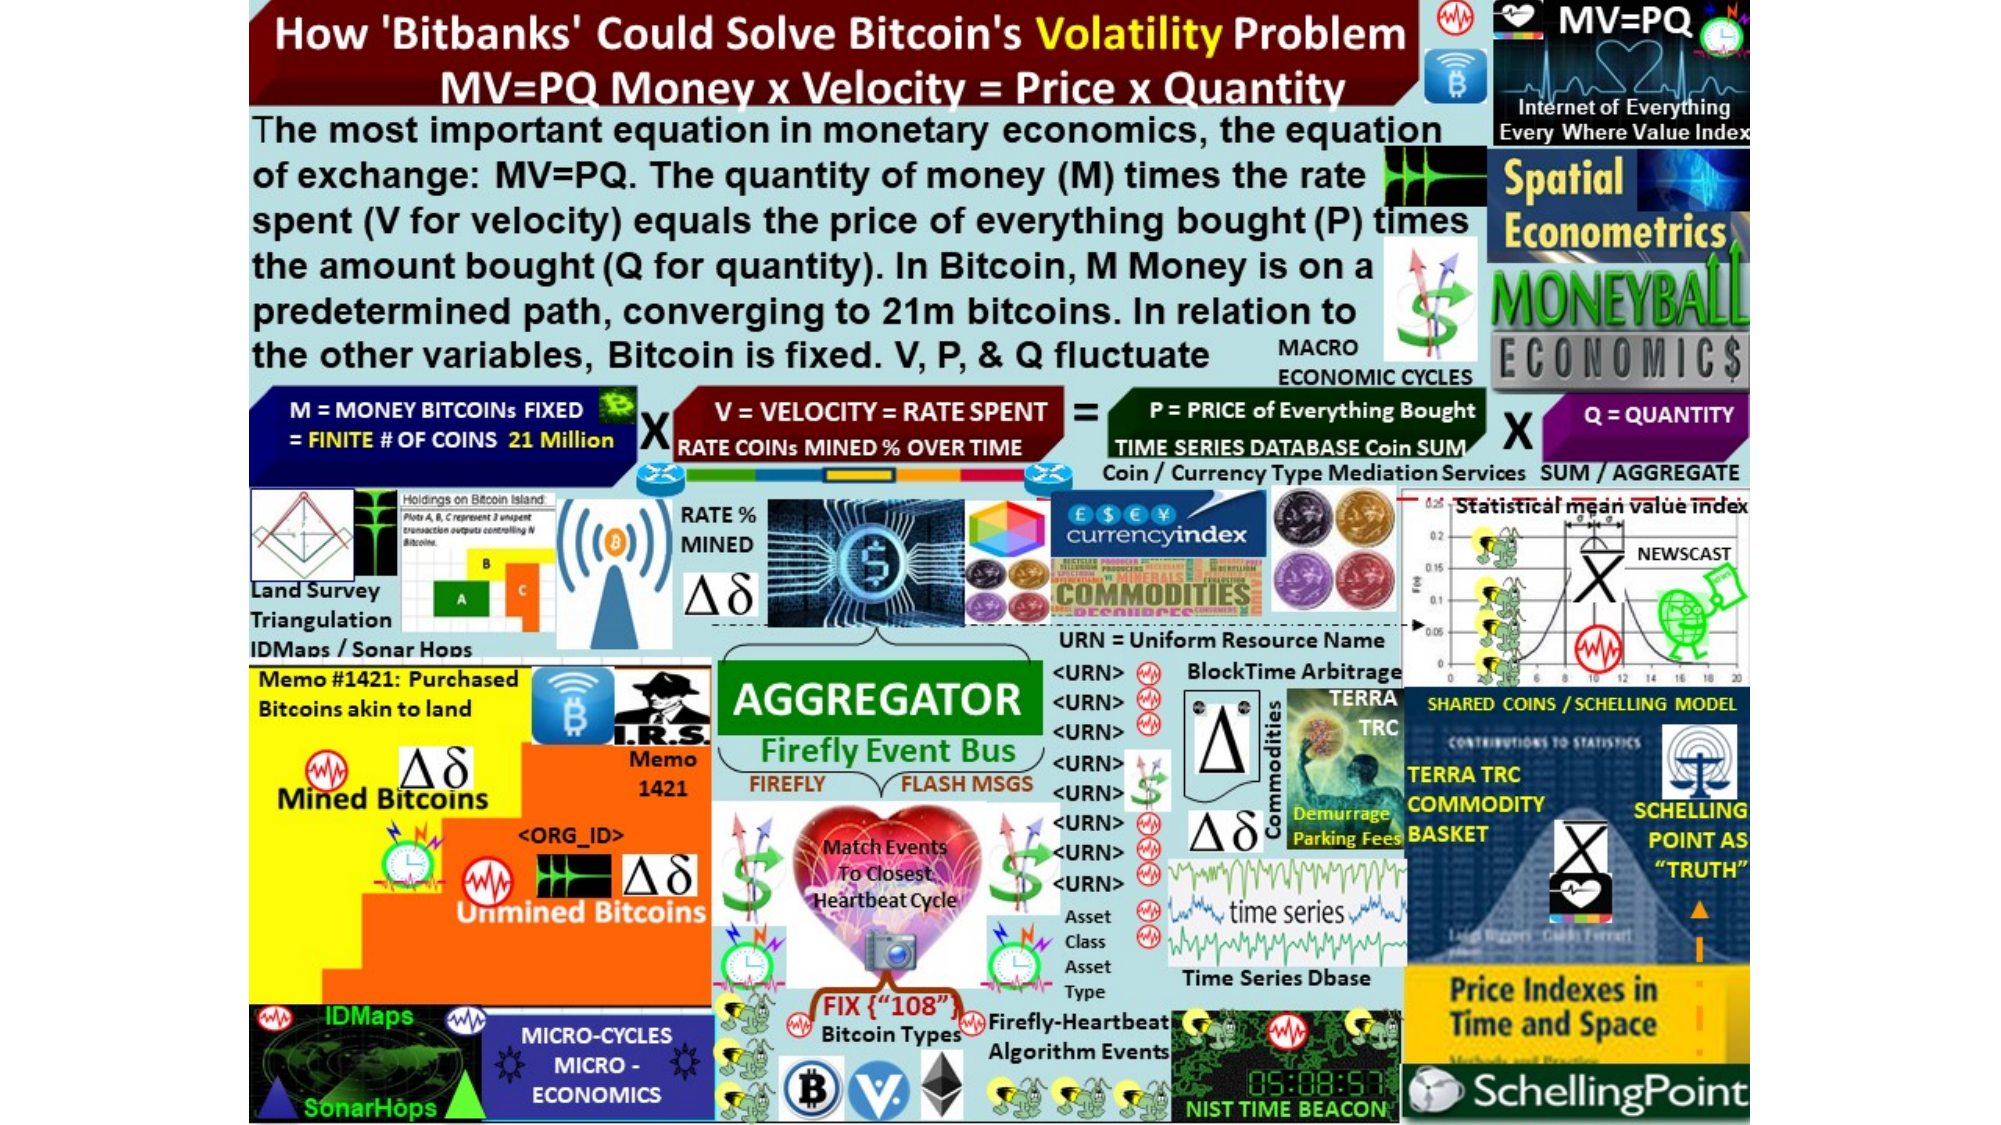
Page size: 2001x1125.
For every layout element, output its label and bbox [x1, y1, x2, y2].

picture [249, 0, 1750, 1125]
